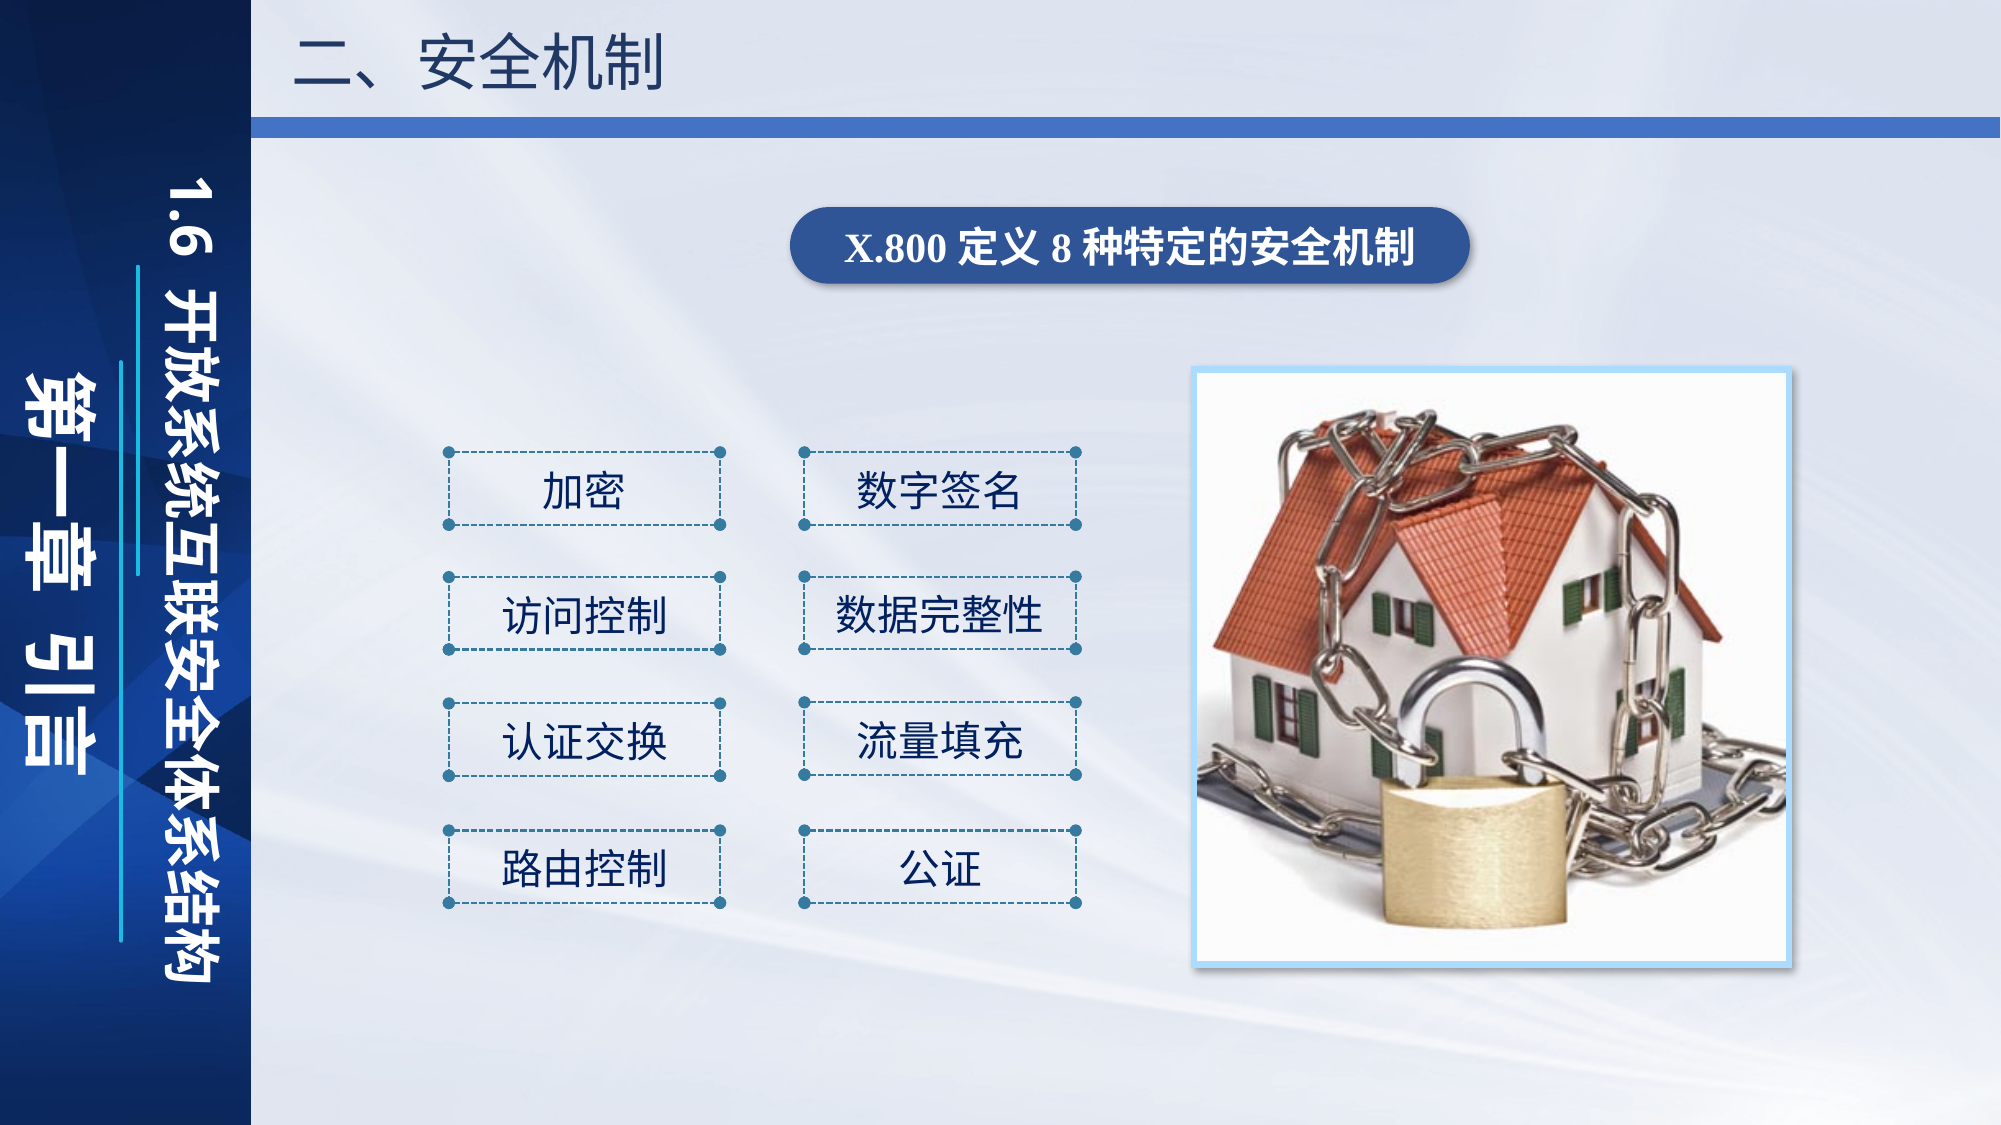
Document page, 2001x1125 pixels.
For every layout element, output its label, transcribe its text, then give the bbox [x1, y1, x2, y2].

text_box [448, 702, 721, 776]
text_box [448, 576, 721, 650]
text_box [448, 451, 721, 525]
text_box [804, 829, 1076, 903]
picture [1196, 372, 1786, 962]
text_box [804, 575, 1076, 650]
text_box 二、安全机制 [276, 15, 682, 106]
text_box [804, 701, 1076, 775]
picture [0, 0, 251, 1125]
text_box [804, 451, 1076, 525]
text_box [779, 200, 1480, 290]
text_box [448, 829, 721, 903]
